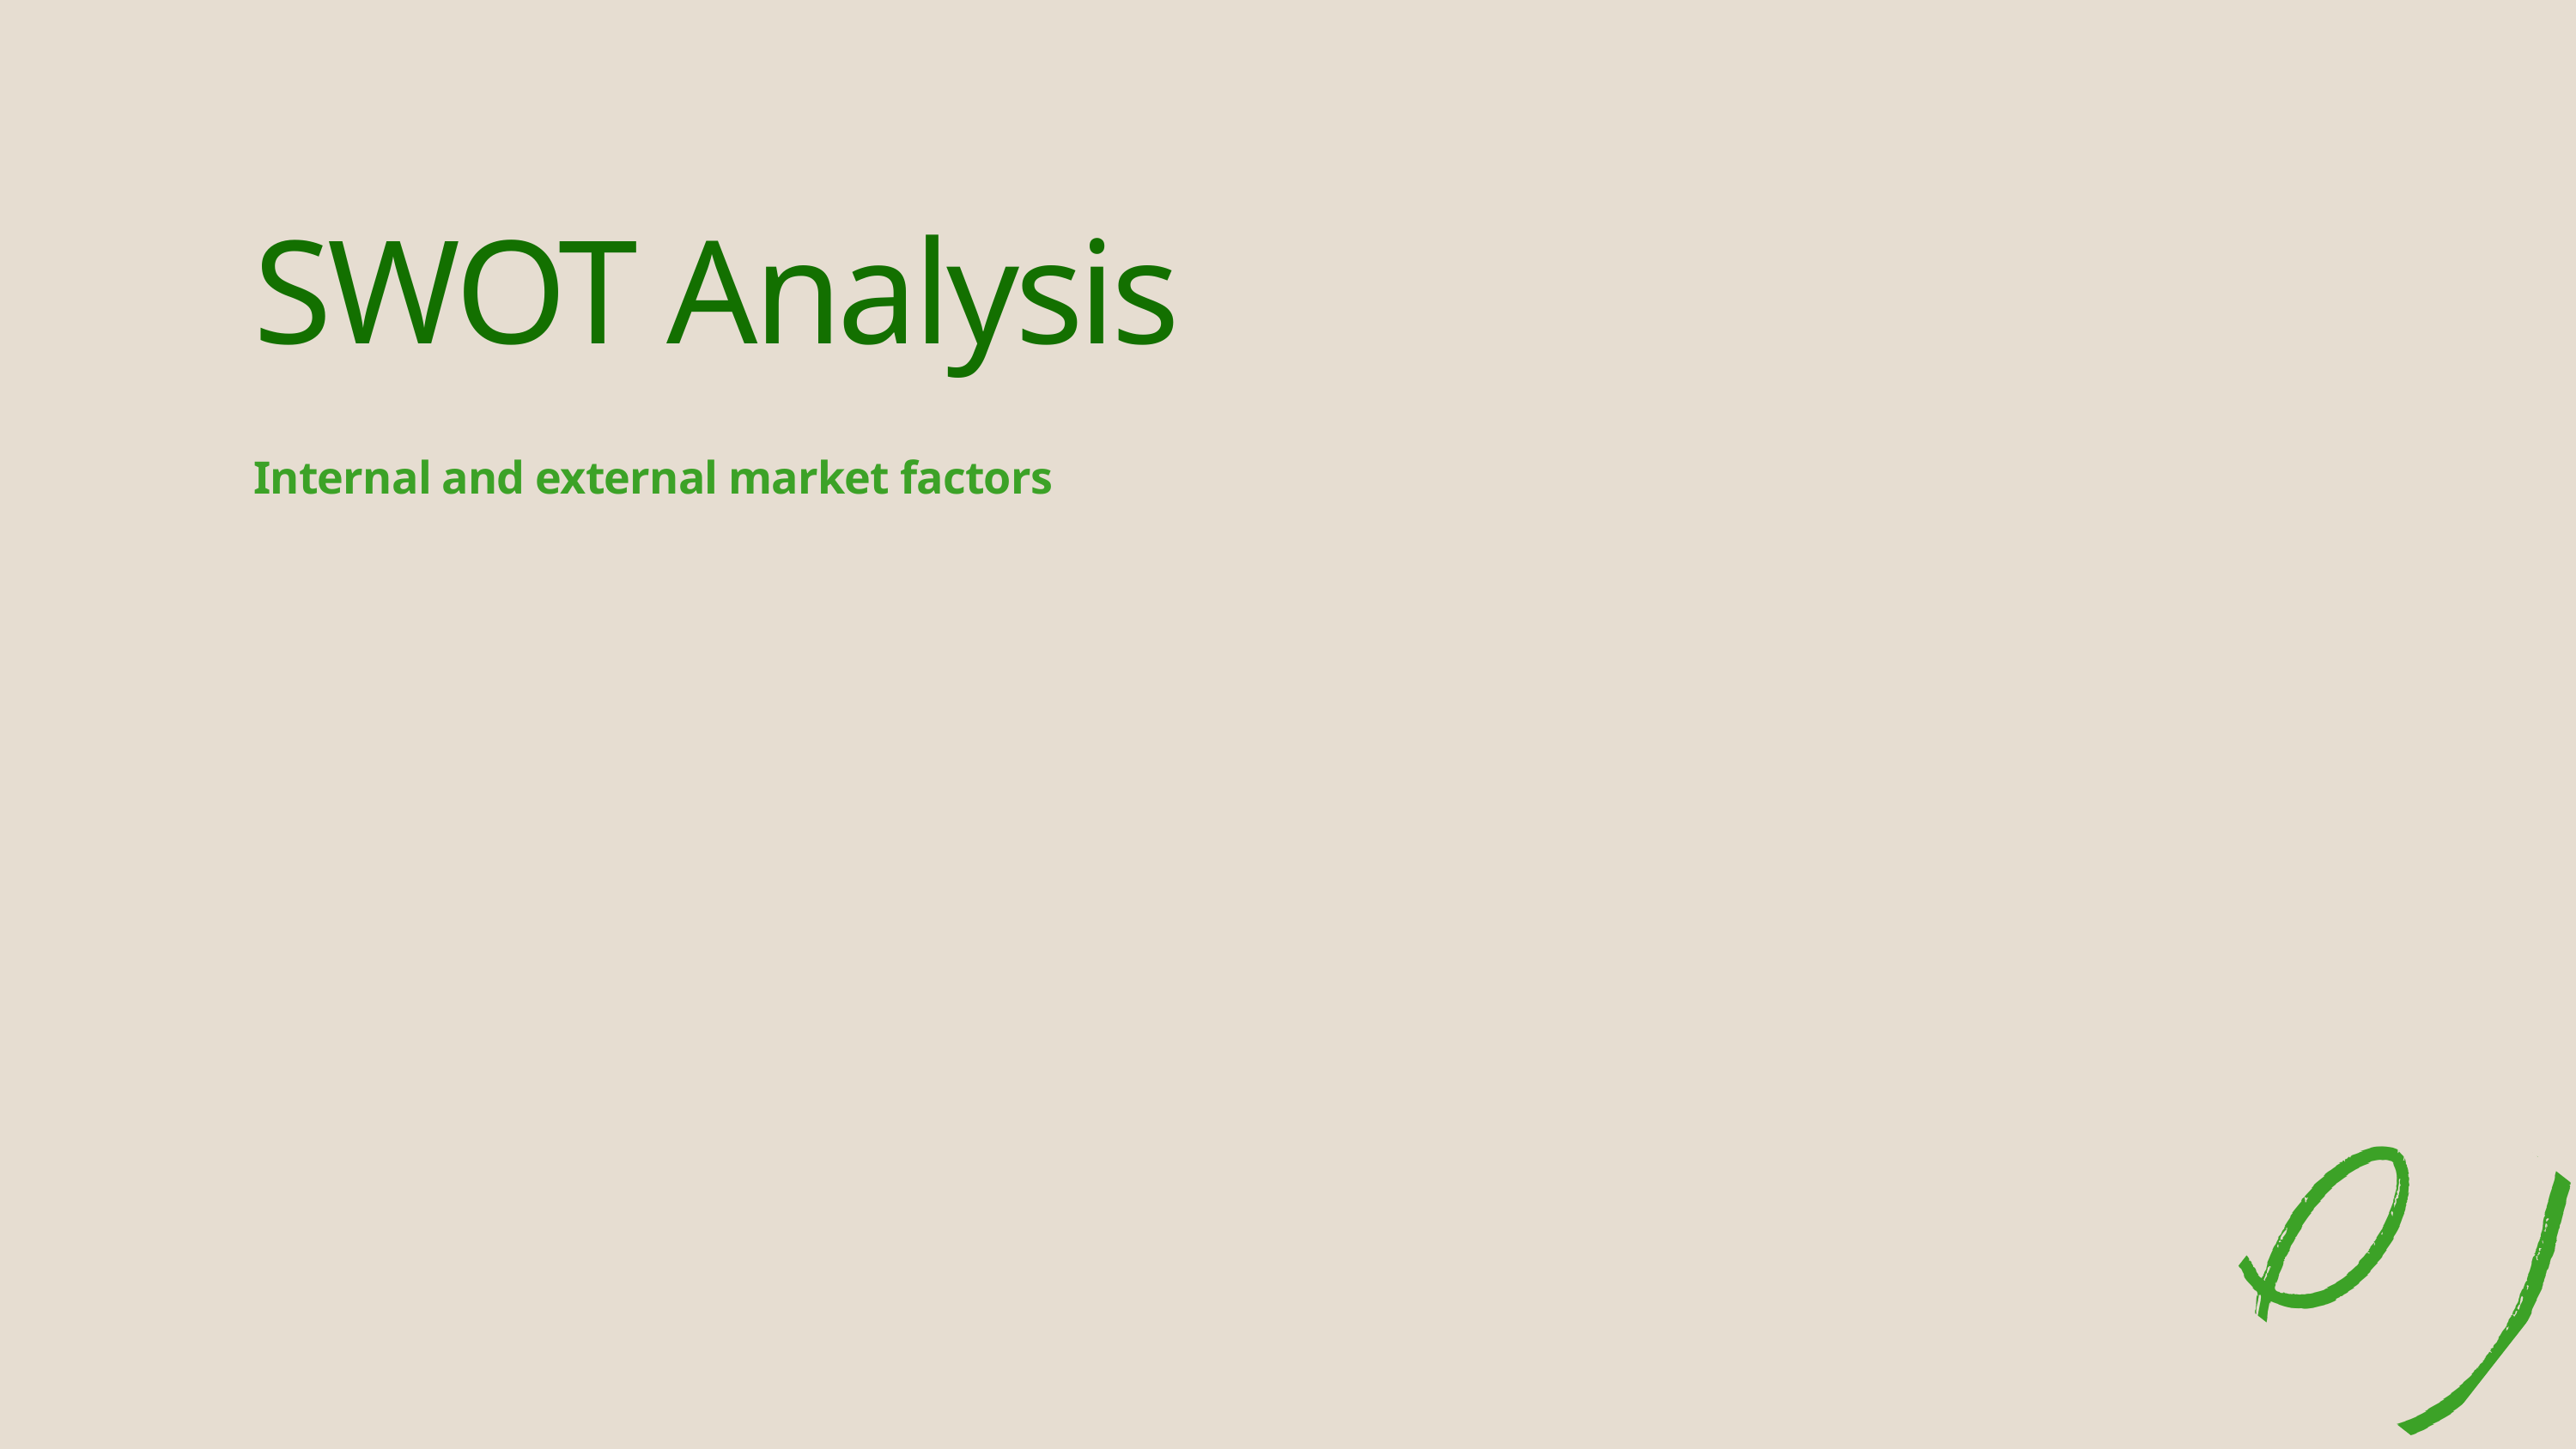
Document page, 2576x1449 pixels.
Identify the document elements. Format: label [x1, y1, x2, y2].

text_box [94, 94, 2482, 1355]
text_box [2318, 1115, 2576, 1449]
text_box [253, 219, 2077, 506]
